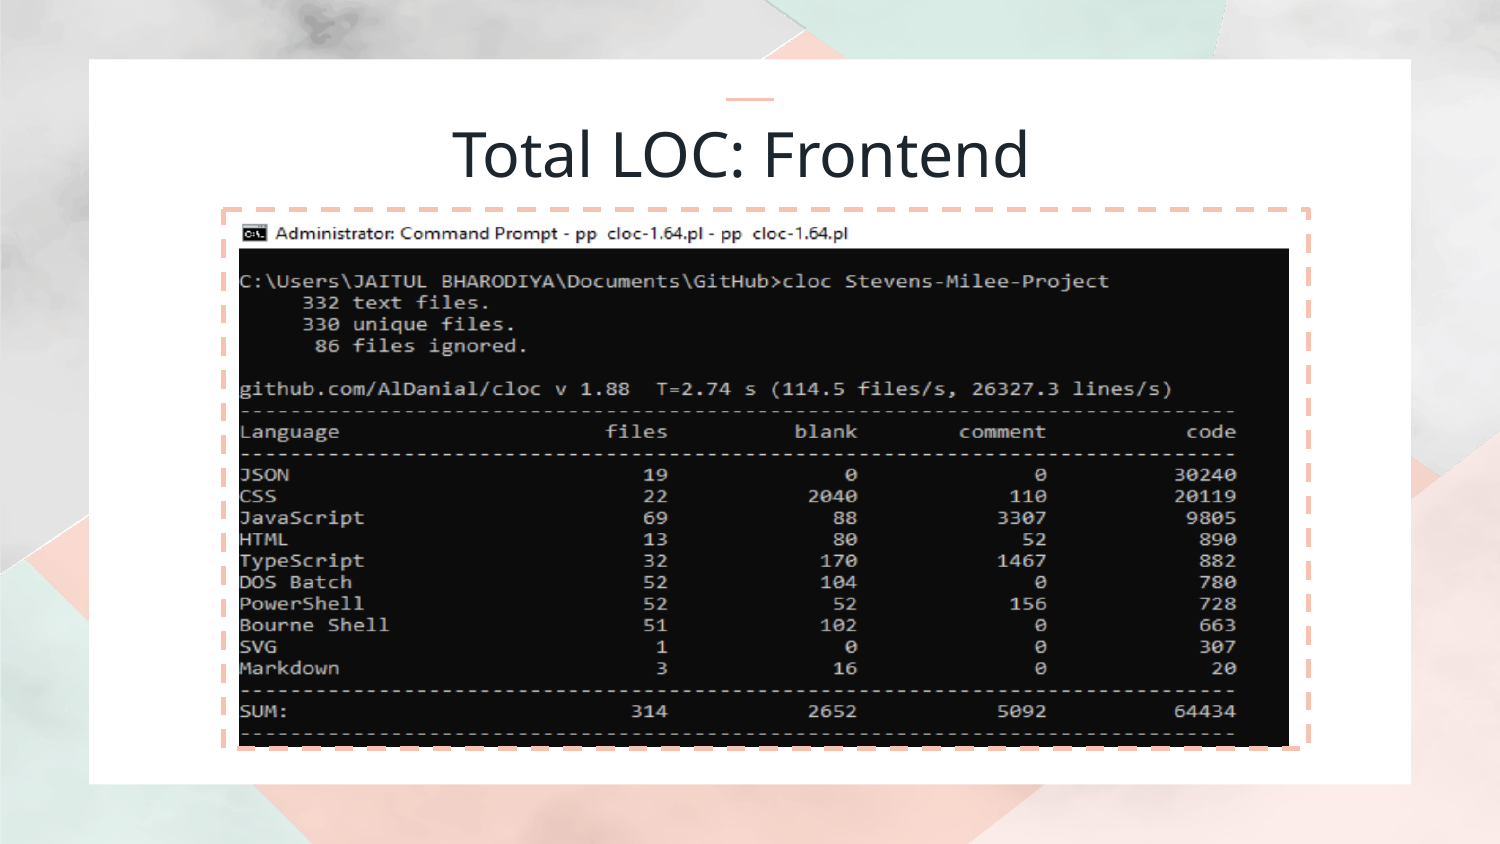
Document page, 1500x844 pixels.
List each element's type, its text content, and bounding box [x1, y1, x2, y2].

title Total LOC: Frontend [323, 99, 1177, 187]
picture [0, 0, 1500, 844]
